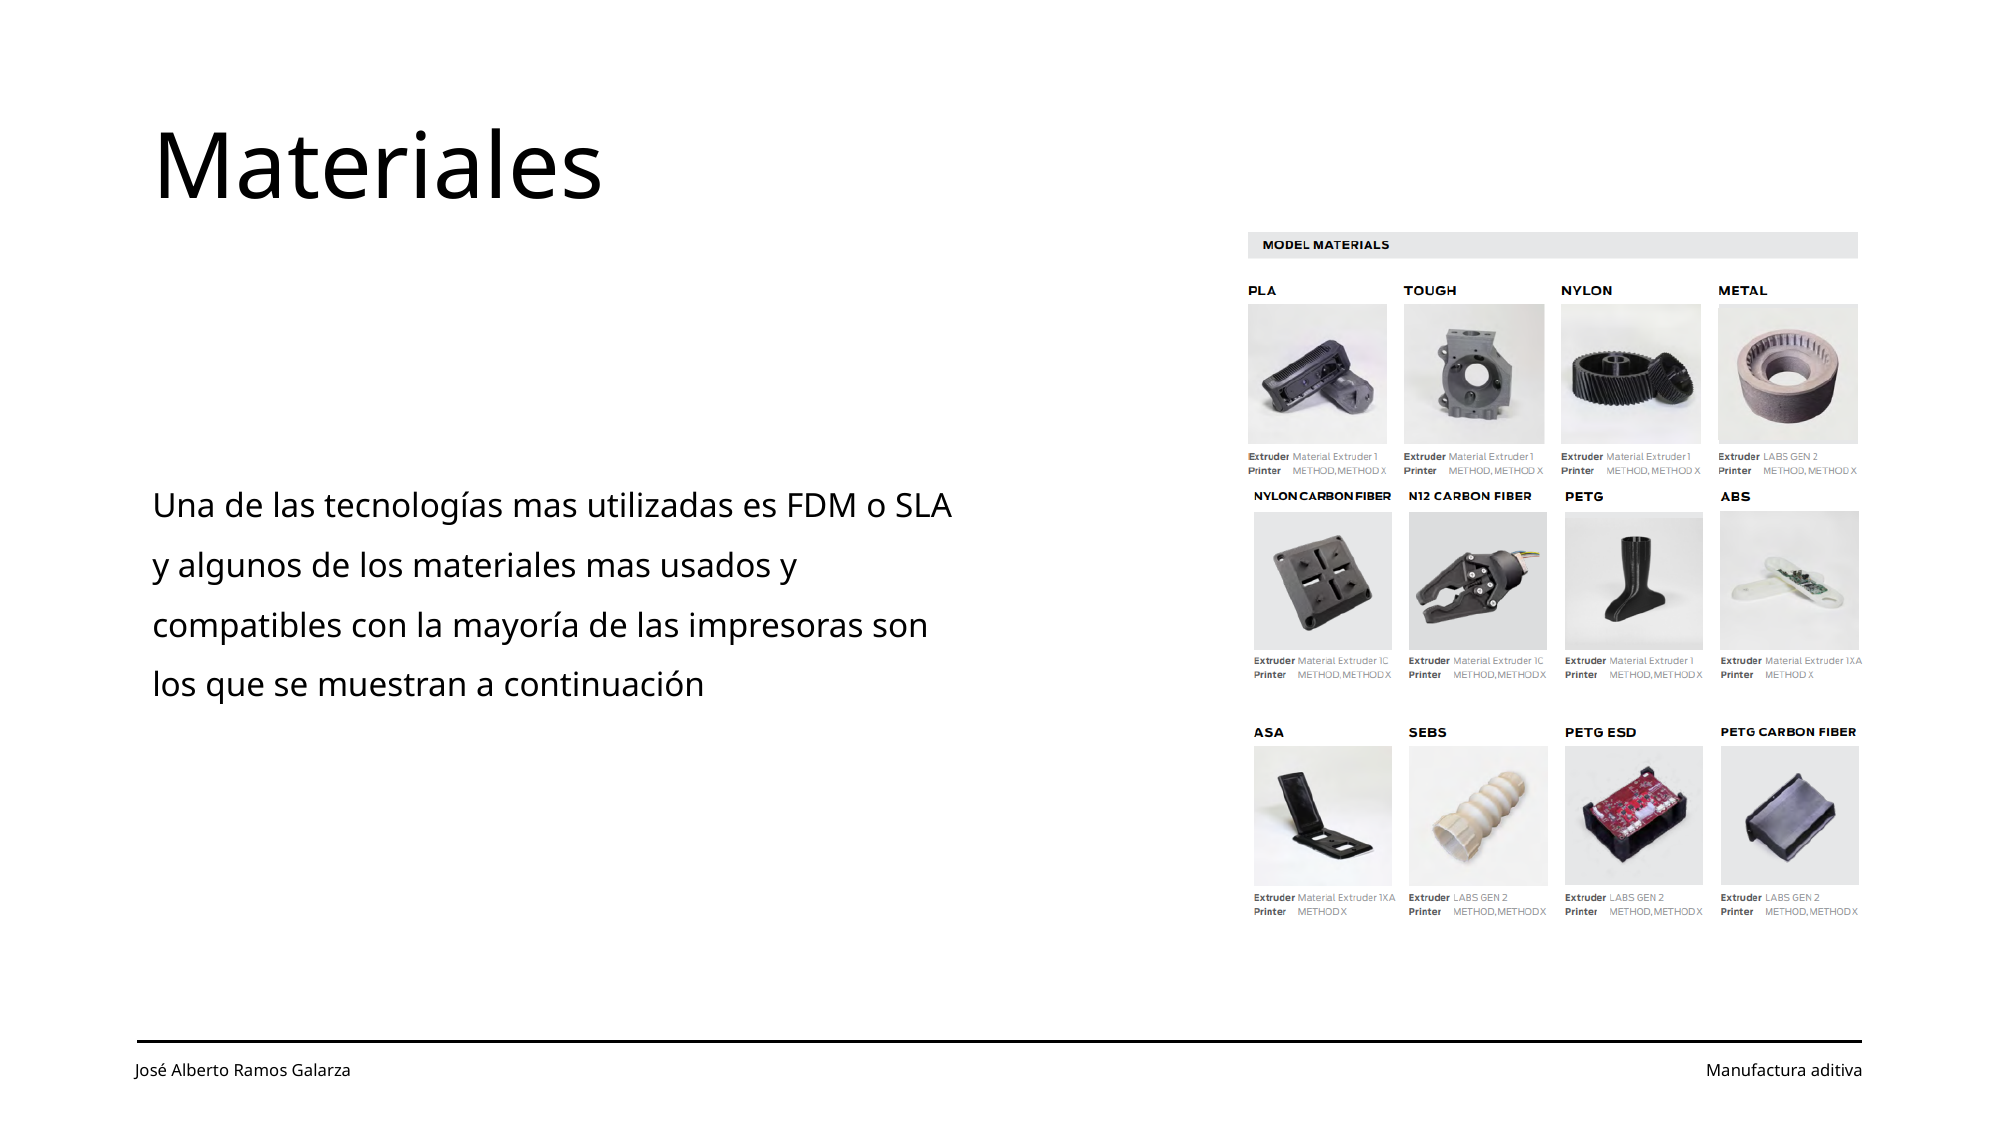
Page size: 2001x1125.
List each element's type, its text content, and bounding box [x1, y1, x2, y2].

title Materiales [137, 59, 1863, 278]
picture [1241, 224, 1867, 931]
text_box José Alberto Ramos Galarza [120, 1052, 367, 1087]
text_box Una de las tecnologías mas utilizadas es FDM o SLA y algunos de los materiales mas usados y compatibles con la mayoría de las impresoras son los que se muestran a continuación [137, 456, 971, 711]
text_box Manufactura aditiva [1691, 1052, 1878, 1087]
